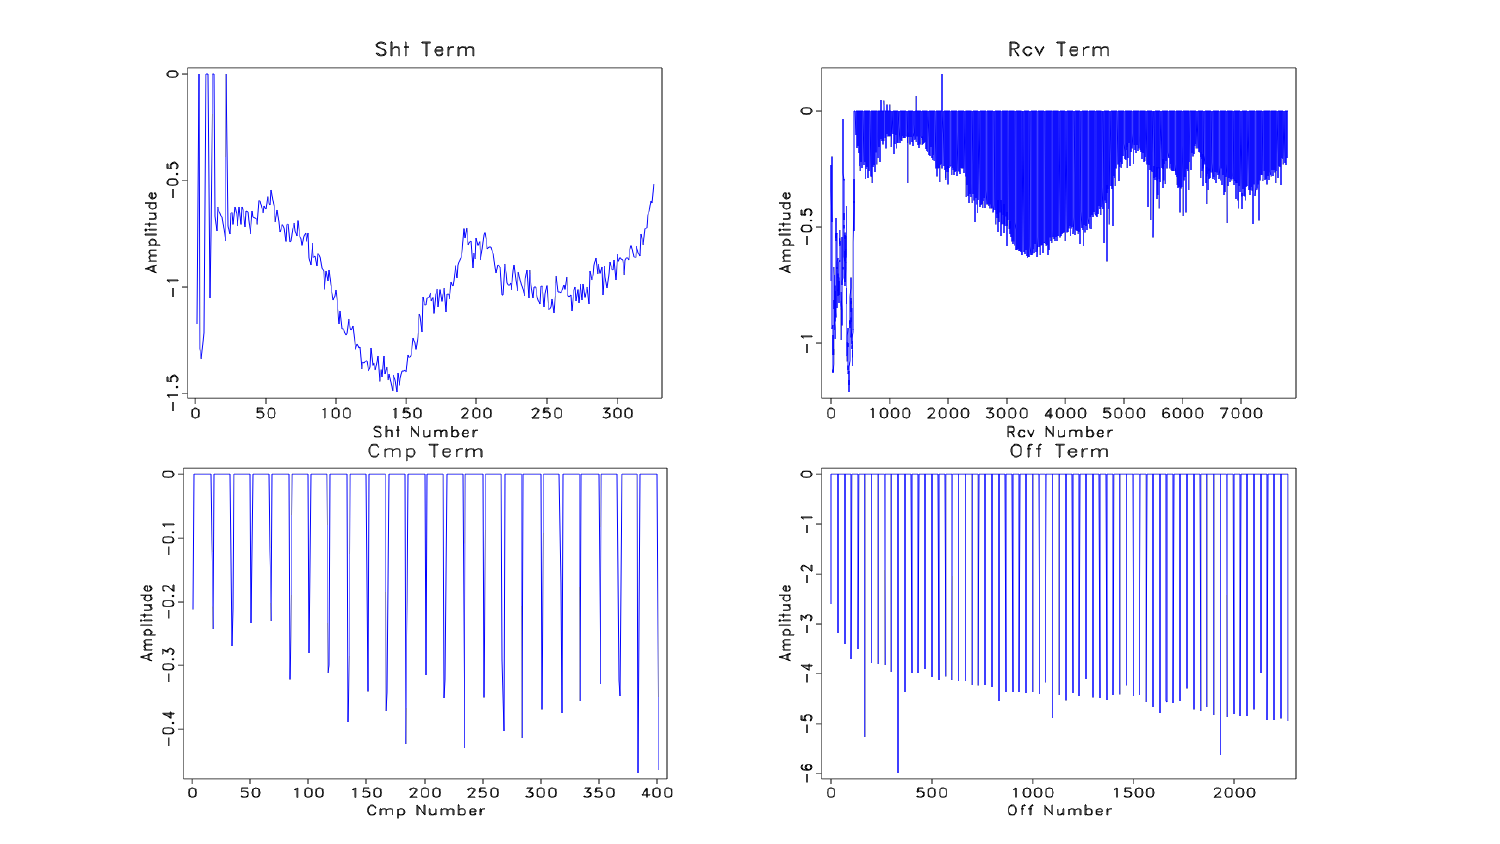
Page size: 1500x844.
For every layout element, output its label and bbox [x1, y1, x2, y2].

picture [76, 12, 1351, 832]
